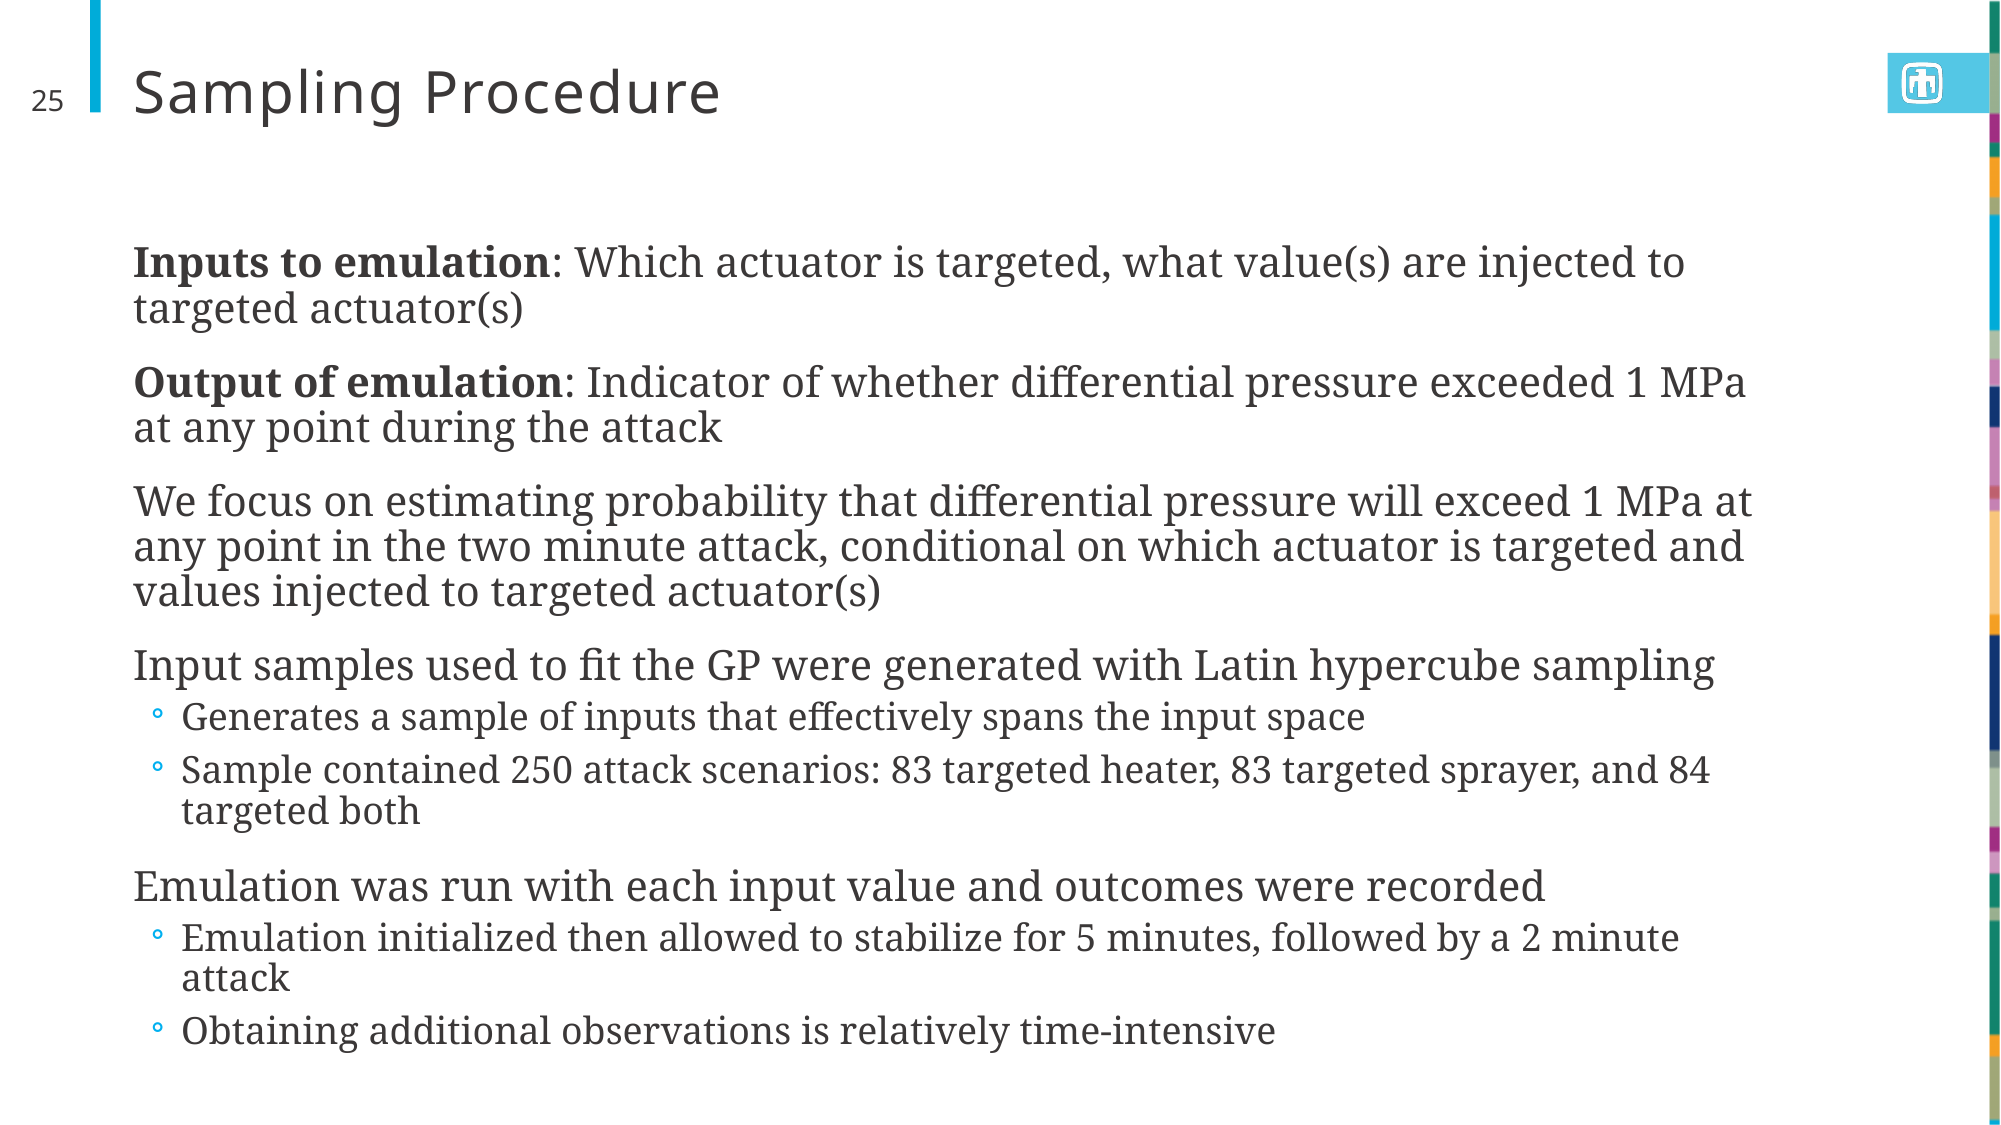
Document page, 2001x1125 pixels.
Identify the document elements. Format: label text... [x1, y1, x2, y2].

title Sampling Procedure [118, 58, 1769, 153]
list Inputs to emulation: Which actuator is targeted, what value(s) are injected to targeted actuator(s) Output of emulation: Indicator of whether differential pressure exceeded 1 MPa at any point during the attack We focus on estimating probability that differential pressure will exceed 1 MPa at any point in the two minute attack, conditional on which actuator is targeted and values injected to targeted actuator(s) Input samples used to fit the GP were generated with Latin hypercube sampling Generates a sample of inputs that effectively spans the input space Sample contained 250 attack scenarios: 83 targeted heater, 83 targeted sprayer, and 84 targeted both Emulation was run with each input value and outcomes were recorded Emulation initialized then allowed to stabilize for 5 minutes, followed by a 2 minute attack Obtaining additional observations is relatively time-intensive [118, 234, 1769, 1125]
picture [1901, 62, 1944, 104]
picture [1990, 330, 1999, 1120]
picture [1990, 1, 1999, 215]
slide_number 25 [10, 71, 80, 132]
